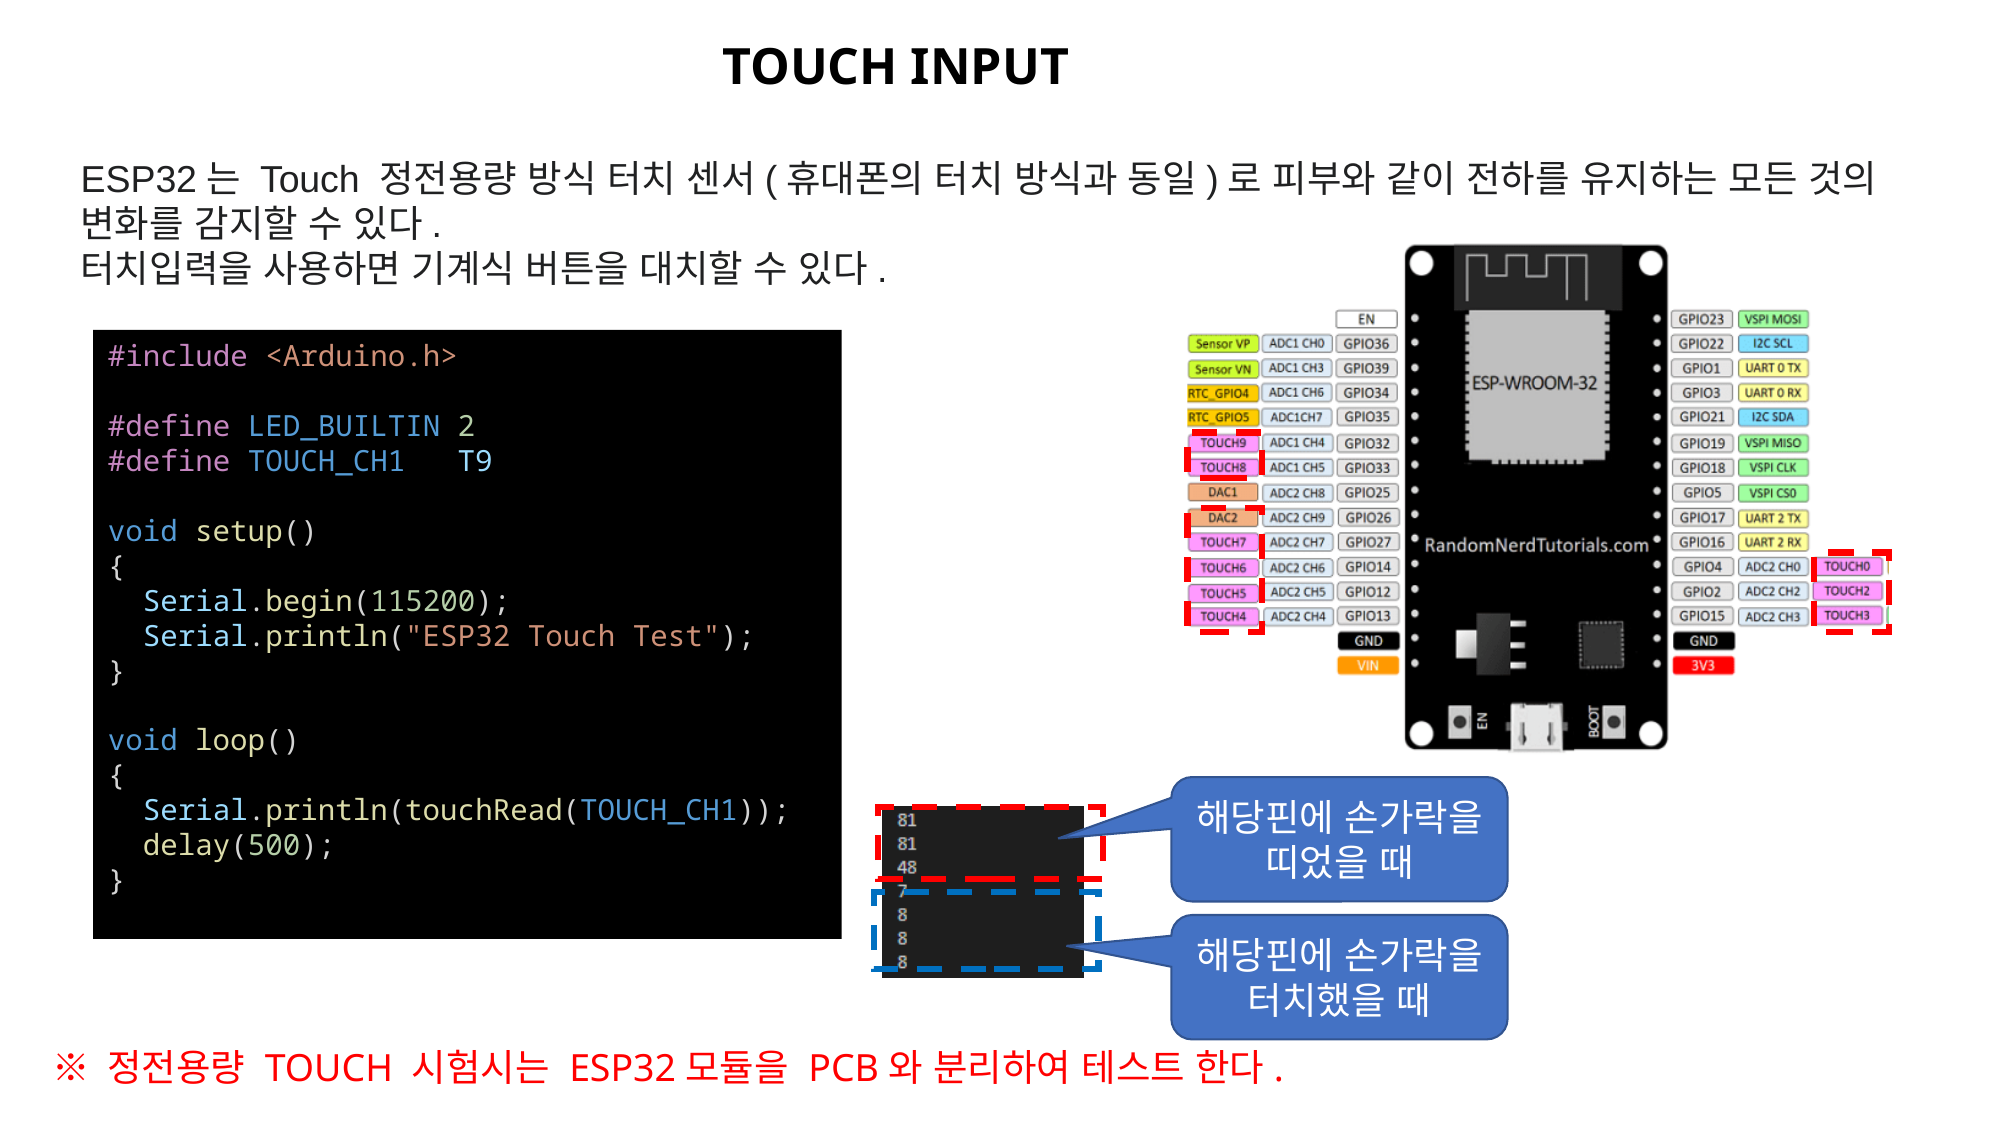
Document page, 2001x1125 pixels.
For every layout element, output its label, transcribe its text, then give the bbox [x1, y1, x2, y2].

picture [882, 806, 1084, 978]
text_box [873, 891, 882, 970]
text_box TOUCH INPUT [707, 27, 1085, 103]
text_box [1187, 223, 1889, 758]
text_box #include <Arduino.h> #define LED_BUILTIN 2 #define TOUCH_CH1 T9 void setup() { Serial.begin(115200); Serial.println("ESP32 Touch Test"); } void loop() { Serial.println(touchRead(TOUCH_CH1)); delay(500); } [93, 329, 842, 939]
text_box [1084, 806, 1104, 880]
text_box [1084, 891, 1100, 970]
text_box [877, 806, 882, 880]
text_box ESP32는 Touch 정전용량 방식 터치 센서(휴대폰의 터치 방식과 동일)로 피부와 같이 전하를 유지하는 모든 것의 변화를 감지할 수 있다. 터치입력을 사용하면 기계식 버튼을 대치할 수 있다. [65, 147, 1907, 298]
text_box 해당핀에 손가락을 띠었을 때 [1103, 776, 1509, 903]
text_box ※ 정전용량 TOUCH 시험시는 ESP32모듈을 PCB와 분리하여 테스트 한다. [37, 1036, 1353, 1097]
text_box 해당핀에 손가락을 터치했을 때 [1099, 913, 1509, 1041]
